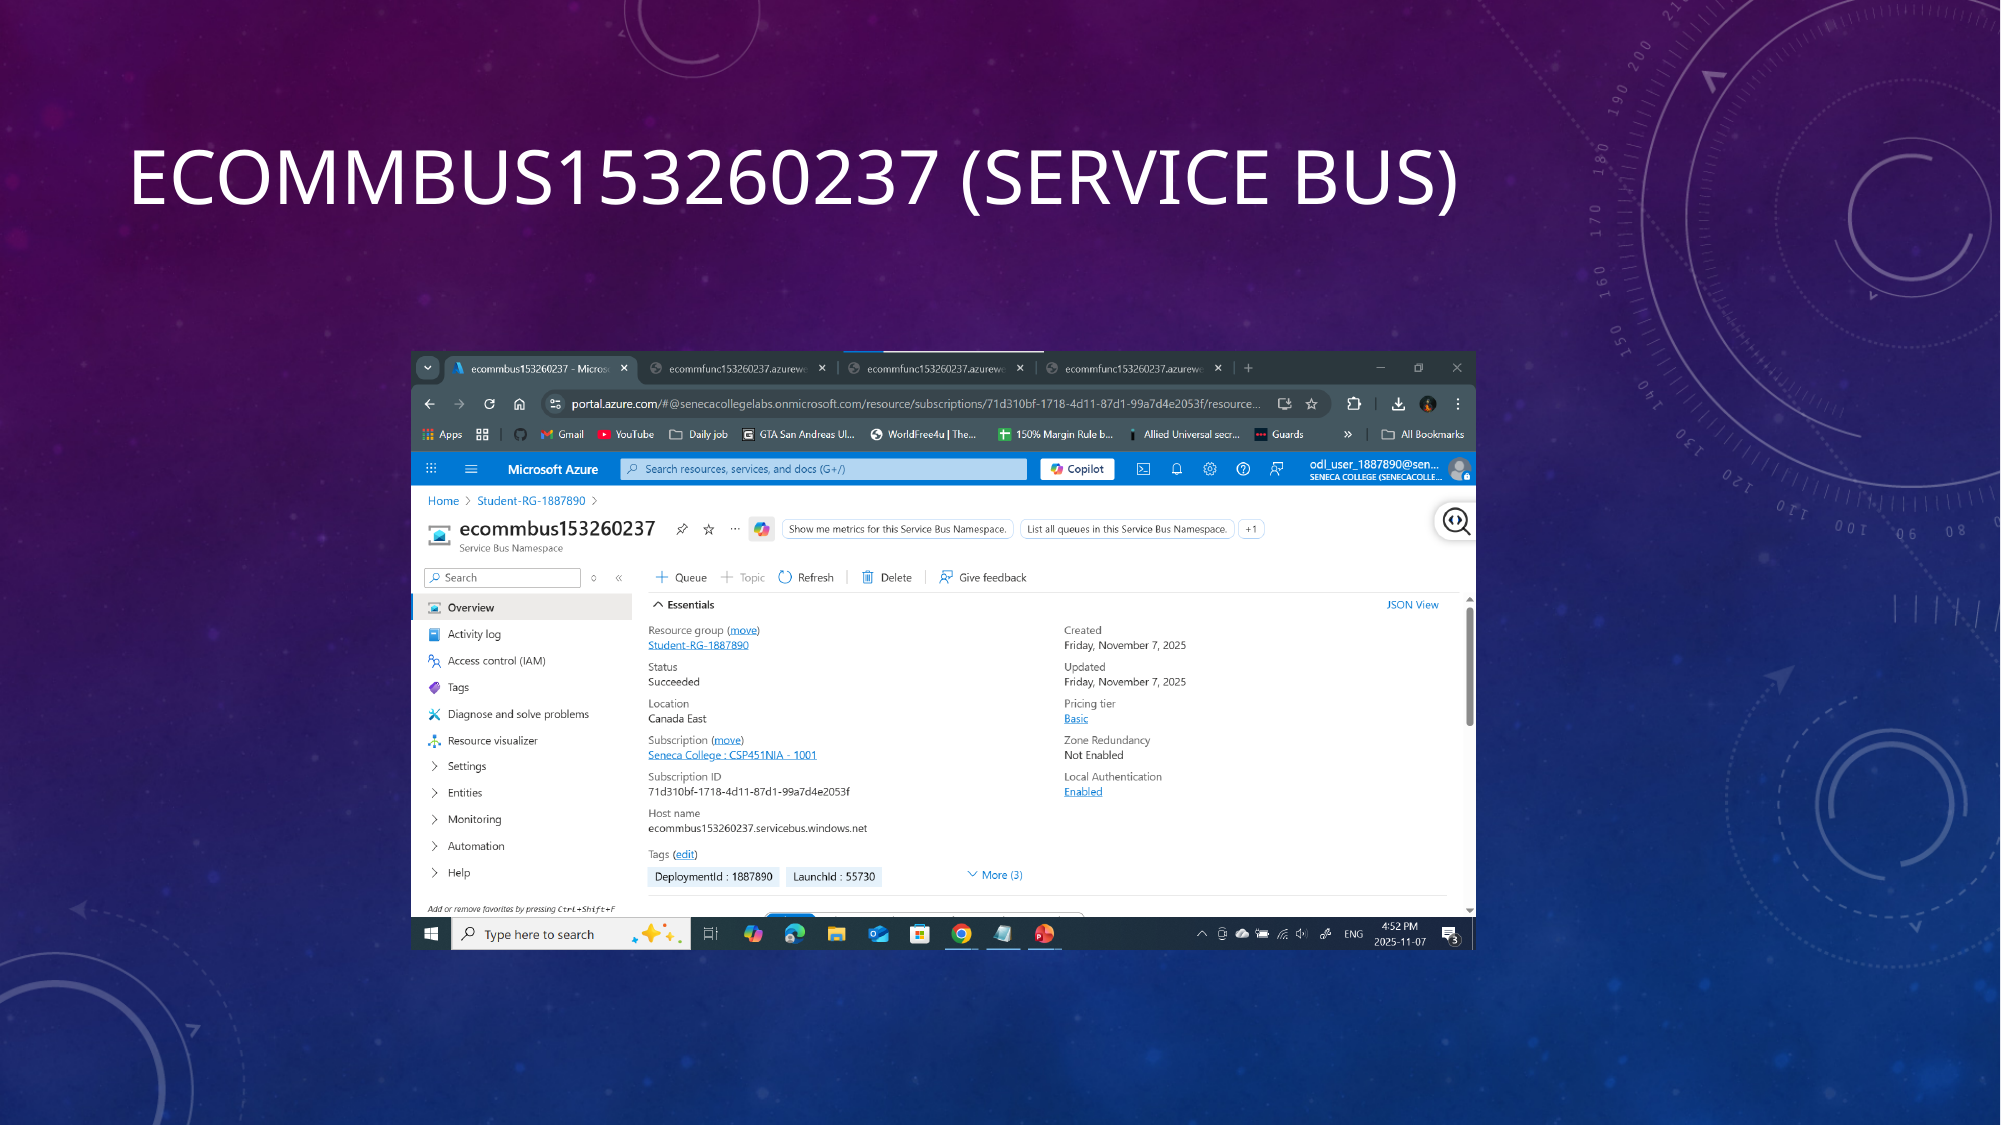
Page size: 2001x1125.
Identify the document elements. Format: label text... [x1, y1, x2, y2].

title ecommbus153260237 (Service Bus) [112, 99, 1775, 339]
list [411, 350, 1476, 951]
picture [0, 0, 2001, 1125]
